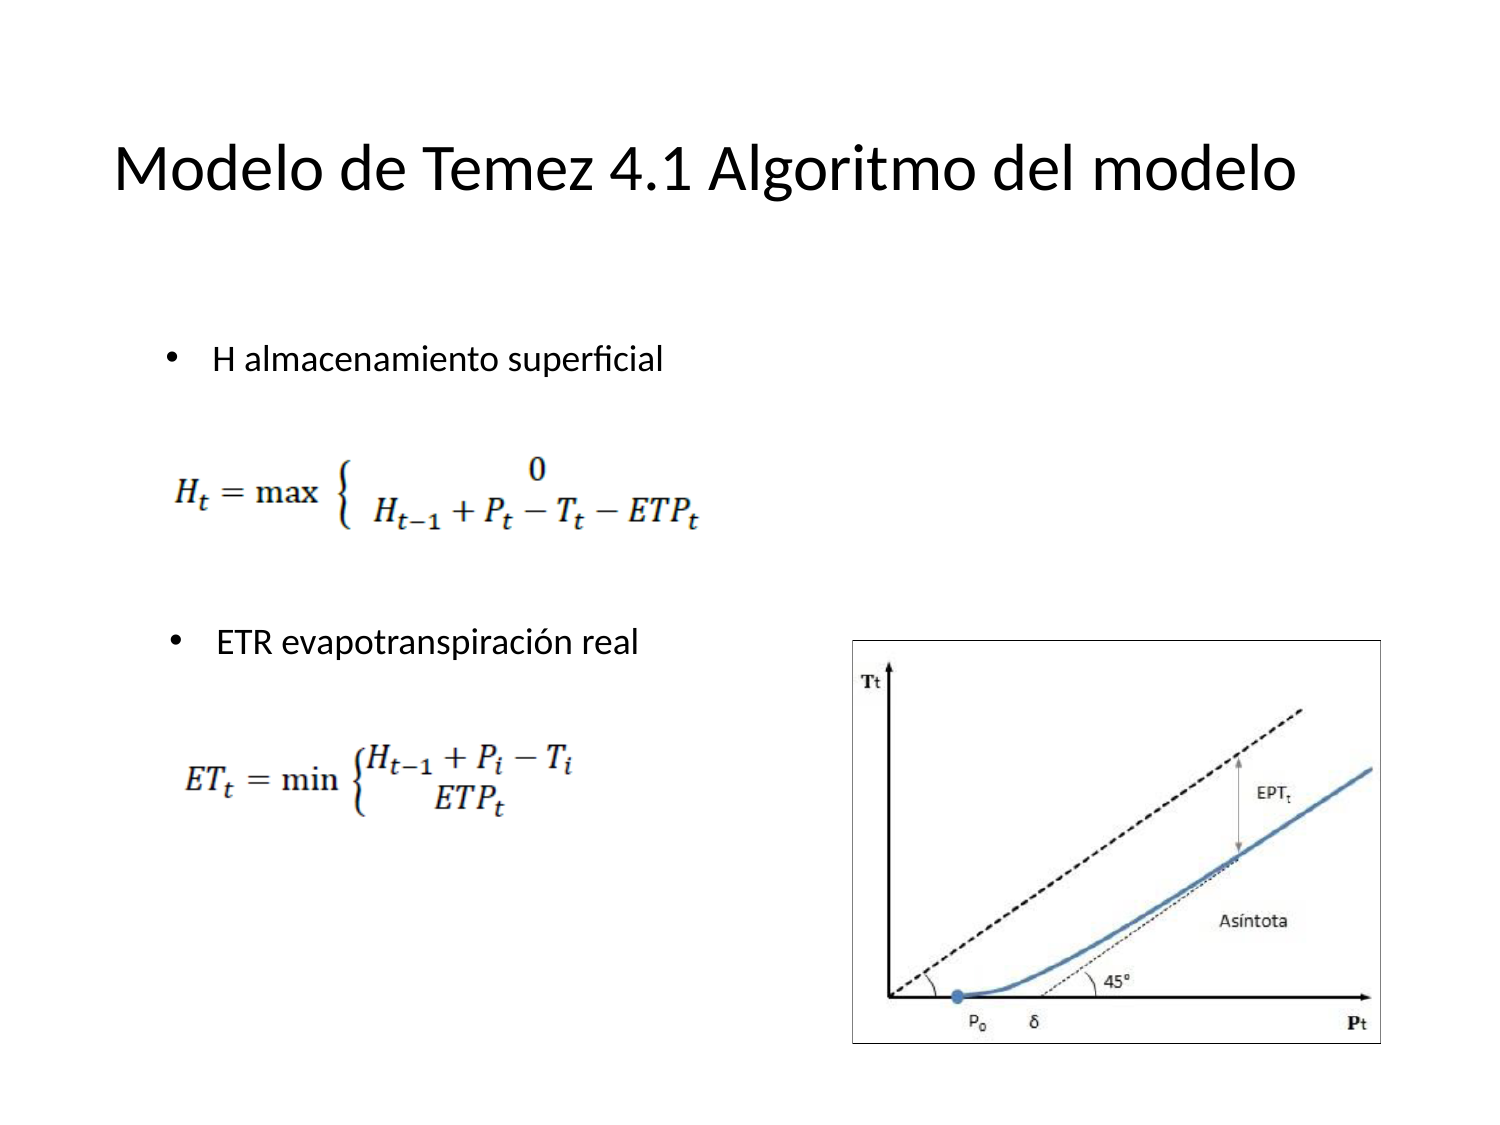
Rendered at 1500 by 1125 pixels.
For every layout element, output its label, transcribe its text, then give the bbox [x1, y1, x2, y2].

picture [147, 712, 658, 843]
picture [844, 633, 1389, 1051]
picture [147, 432, 739, 558]
text_box ETR evapotranspiración real [154, 609, 655, 670]
text_box H almacenamiento superficial [150, 326, 680, 386]
text_box Modelo de Temez 4.1 Algoritmo del modelo [98, 70, 1449, 258]
